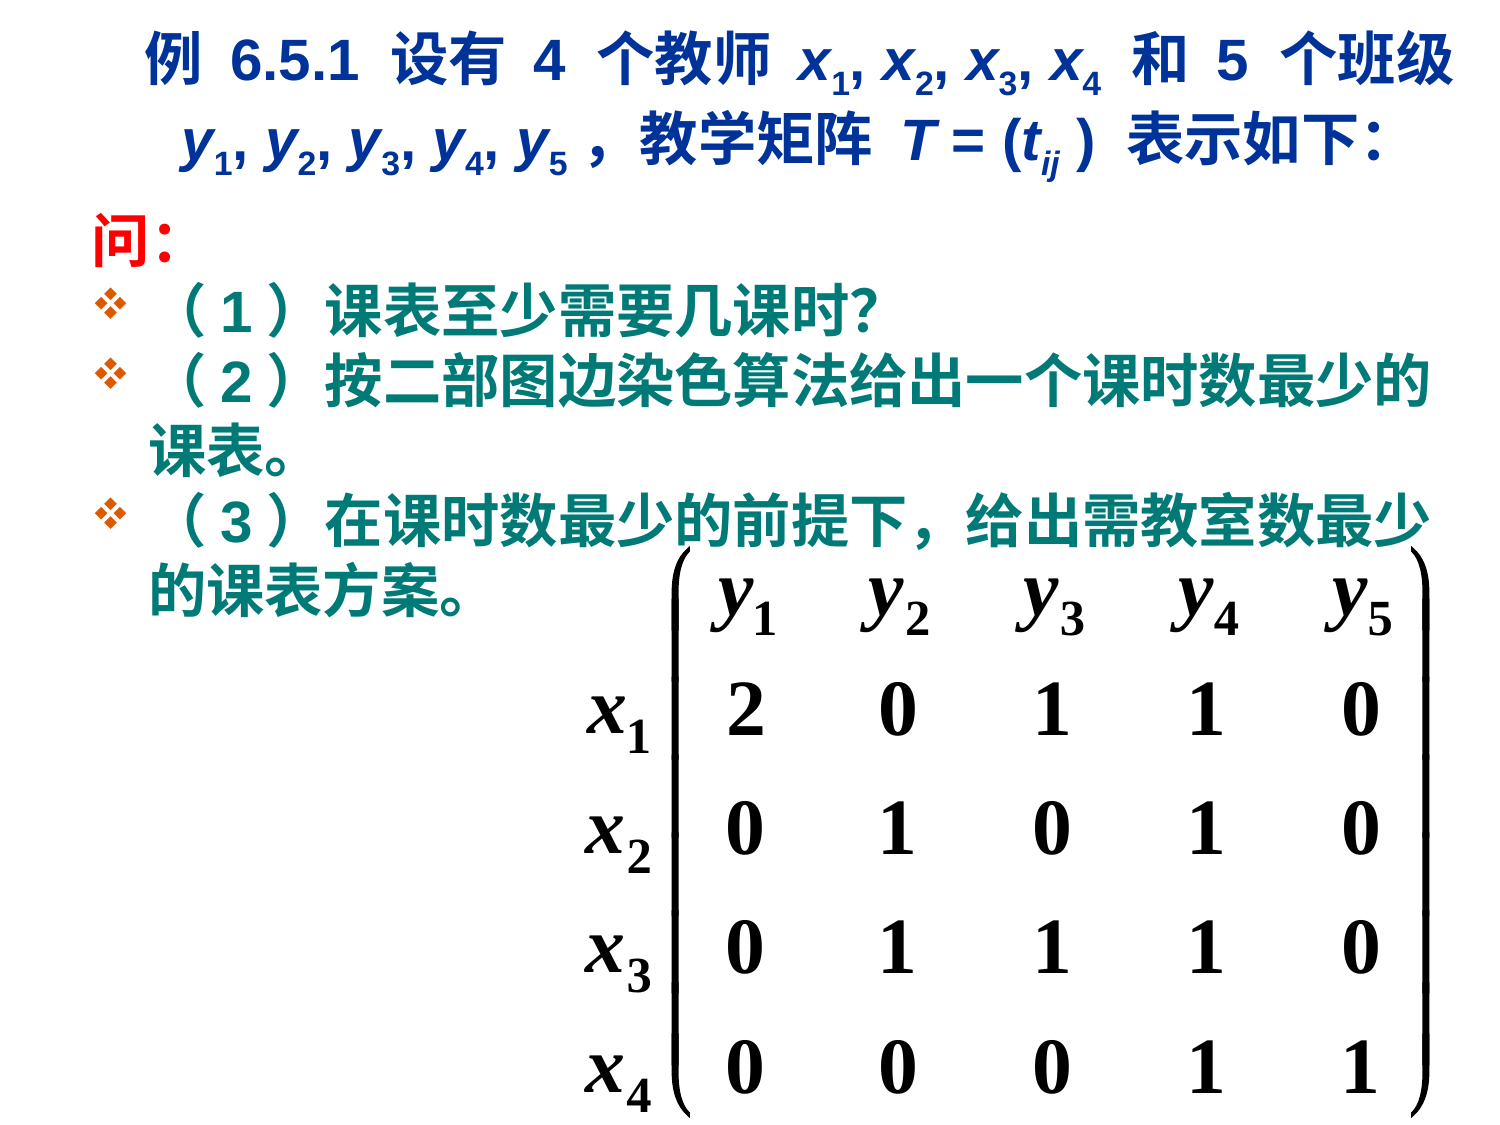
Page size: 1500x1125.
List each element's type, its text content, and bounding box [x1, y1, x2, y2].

title 例 6.5.1 设有 4 个教师 x1, x2, x3, x4 和 5 个班级 y1, y2, y3, y4, y5，教学矩阵 T = (tij ) 表示如下： [98, 78, 1500, 197]
list 问： （1）课表至少需要几课时？ （2）按二部图边染色算法给出一个课时数最少的课表。 （3）在课时数最少的前提下，给出需教室数最少的课表方案。 [76, 196, 1478, 782]
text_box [572, 541, 1446, 1125]
